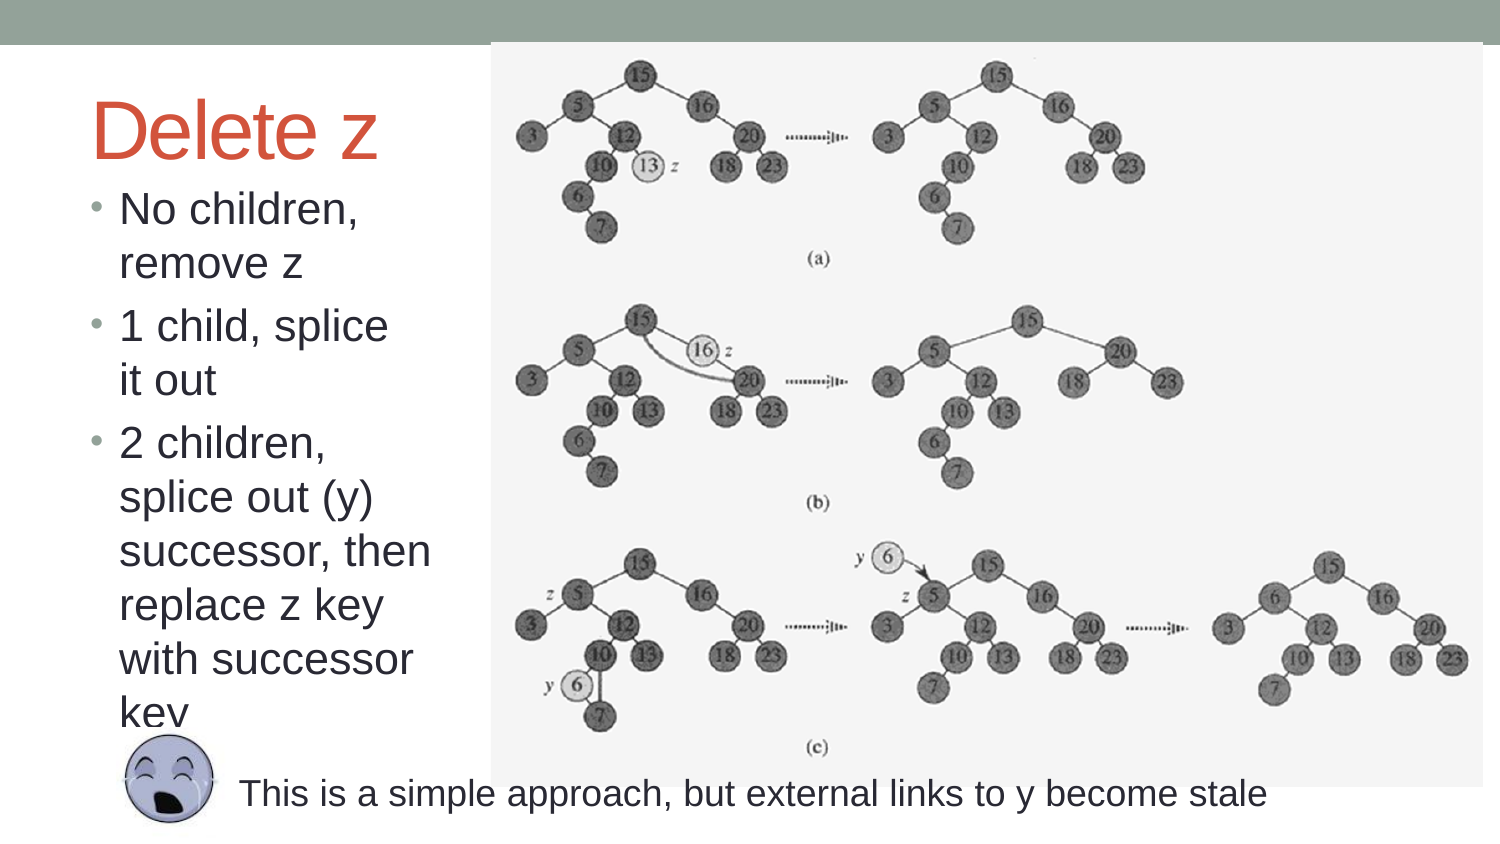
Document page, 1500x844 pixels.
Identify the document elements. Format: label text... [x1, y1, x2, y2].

picture [490, 42, 1484, 787]
picture [116, 727, 230, 838]
list No children, remove z 1 child, splice it out 2 children, splice out (y) successor, then replace z key with successor key [75, 171, 487, 747]
title Delete z [75, 65, 487, 171]
text_box This is a simple approach, but external links to y become stale [237, 761, 1294, 822]
